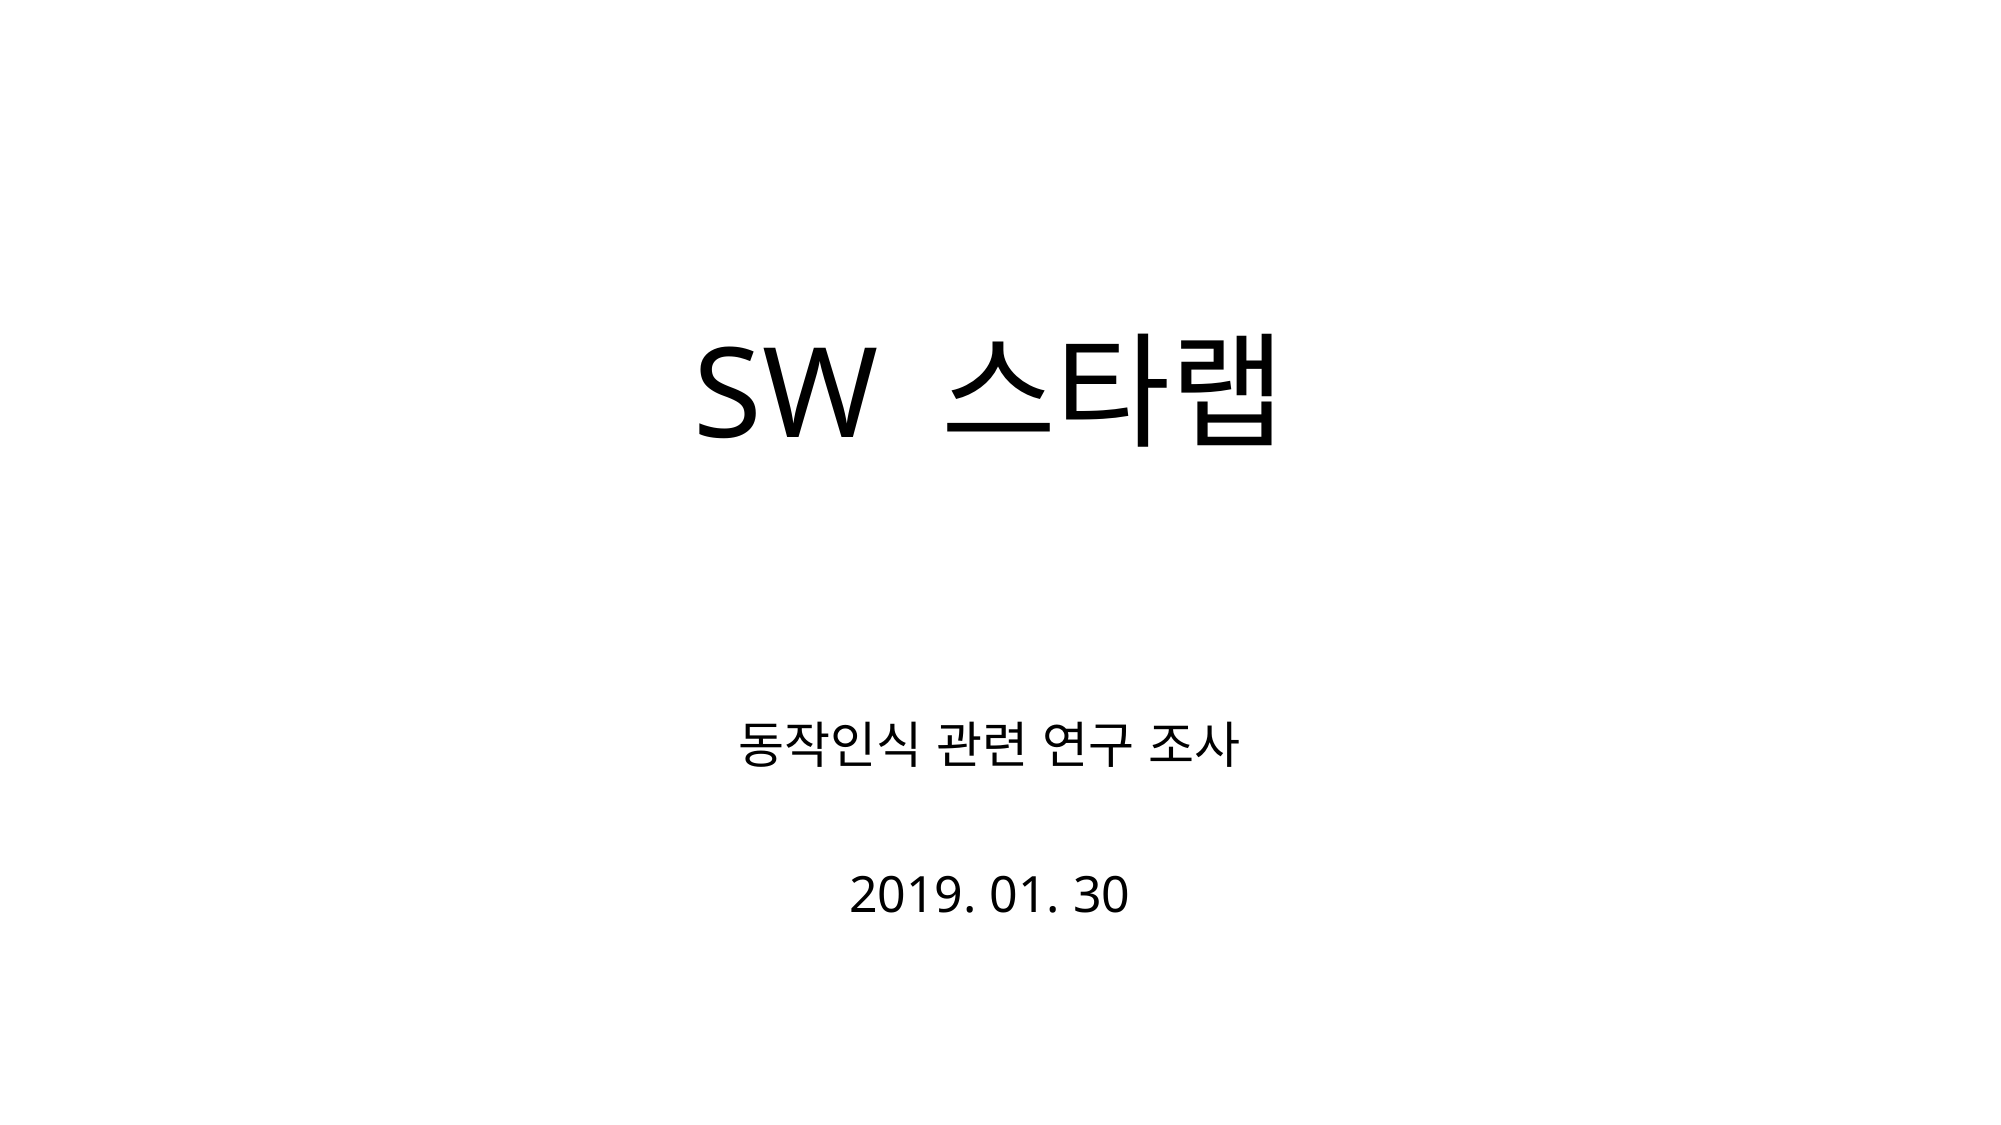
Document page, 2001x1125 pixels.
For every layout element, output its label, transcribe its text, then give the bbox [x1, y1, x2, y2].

subtitle 동작인식 관련 연구 조사 2019. 01. 30 [239, 712, 1740, 978]
title SW 스타랩 [239, 257, 1740, 472]
